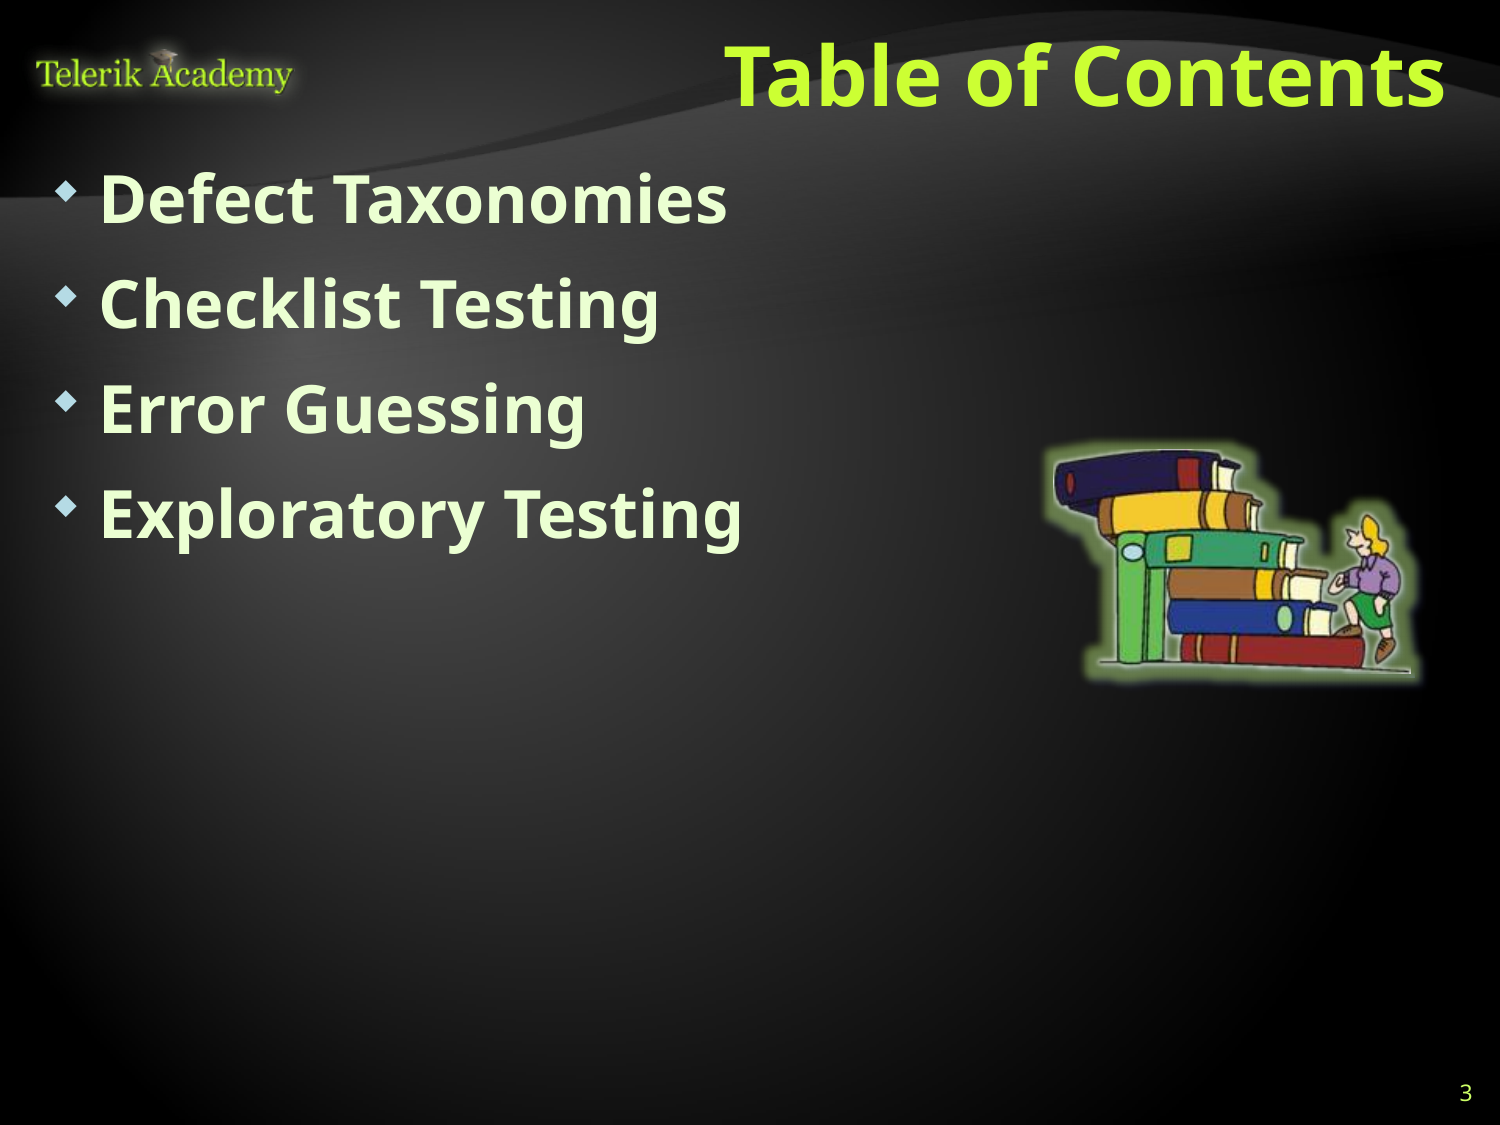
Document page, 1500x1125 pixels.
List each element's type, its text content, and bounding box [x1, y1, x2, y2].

picture [0, 0, 1500, 1125]
list Defect Taxonomies Checklist Testing Error Guessing Exploratory Testing [37, 149, 1463, 1100]
slide_number 3 [1412, 1074, 1488, 1113]
title Table of Contents [300, 12, 1463, 149]
